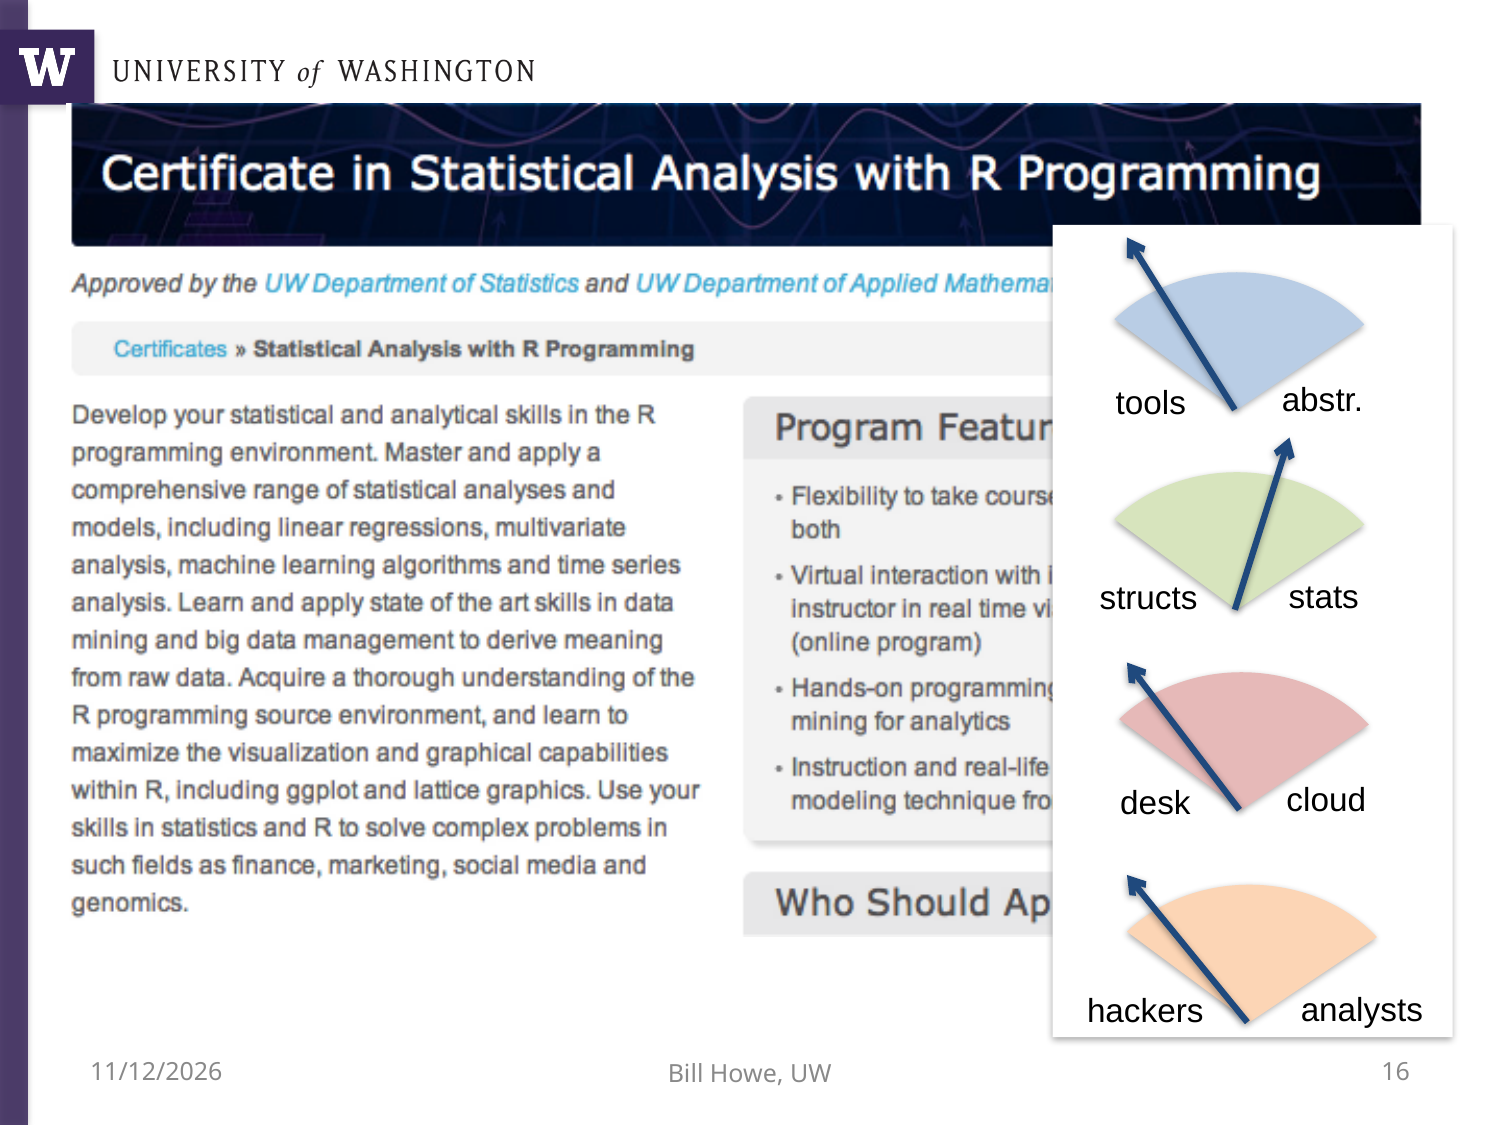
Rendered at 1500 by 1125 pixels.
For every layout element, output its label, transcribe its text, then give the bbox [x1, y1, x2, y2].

footer Bill Howe, UW [512, 1042, 988, 1103]
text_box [1052, 224, 1453, 1125]
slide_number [75, 1042, 425, 1103]
picture [66, 102, 1432, 937]
picture [112, 59, 534, 88]
picture [19, 48, 75, 86]
